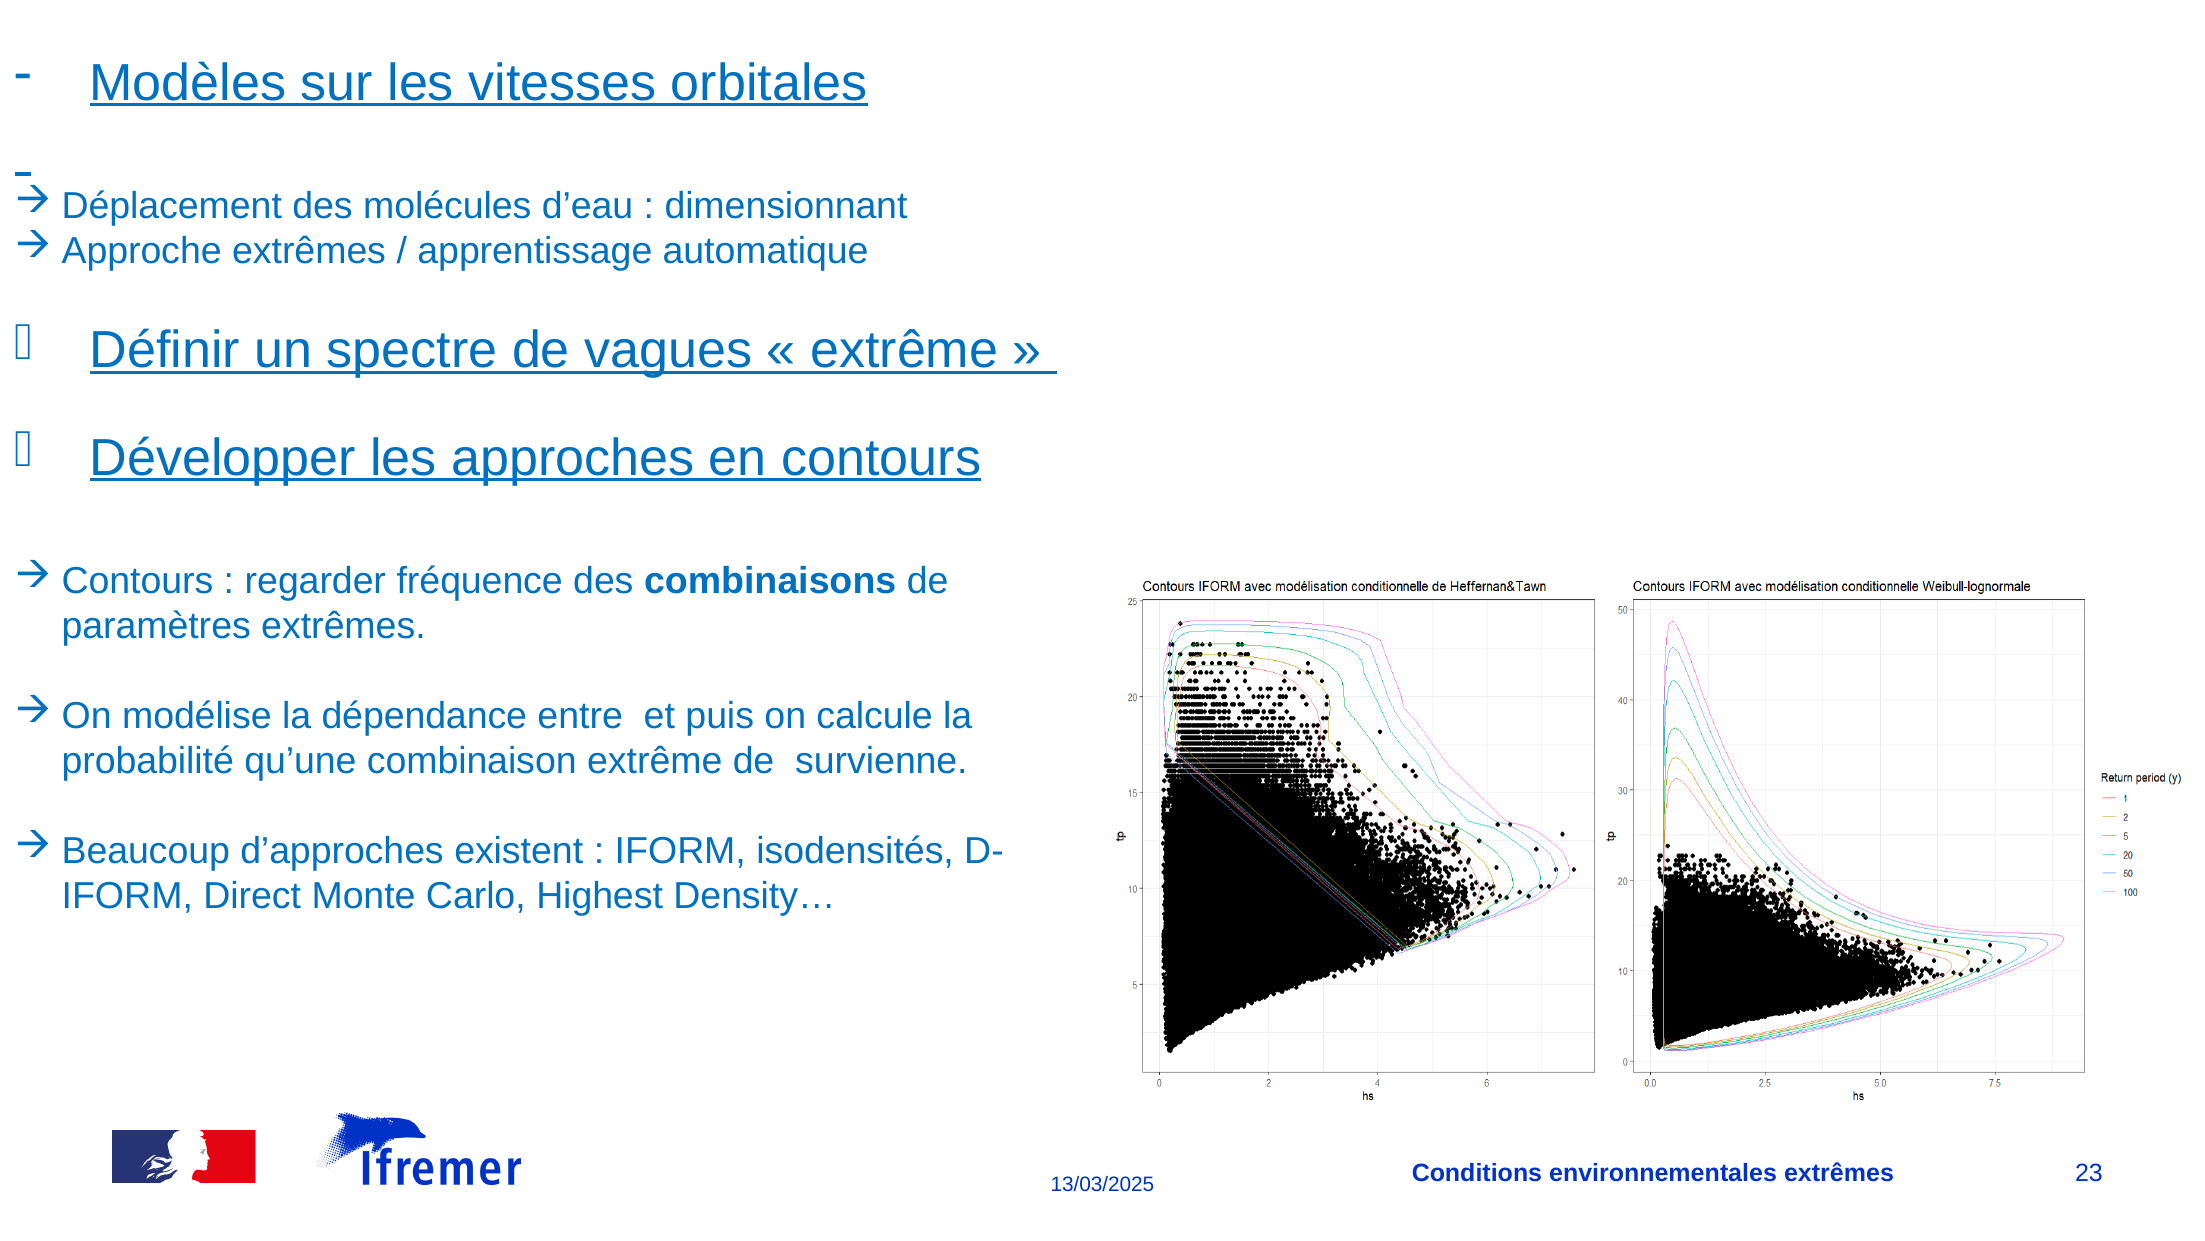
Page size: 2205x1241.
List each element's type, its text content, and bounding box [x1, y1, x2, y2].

picture [112, 1130, 260, 1189]
list Conditions environnementales extrêmes [1397, 1152, 1950, 1195]
picture [1109, 574, 2186, 1101]
picture [317, 1112, 521, 1185]
list 13/03/2025 [924, 1166, 1280, 1207]
